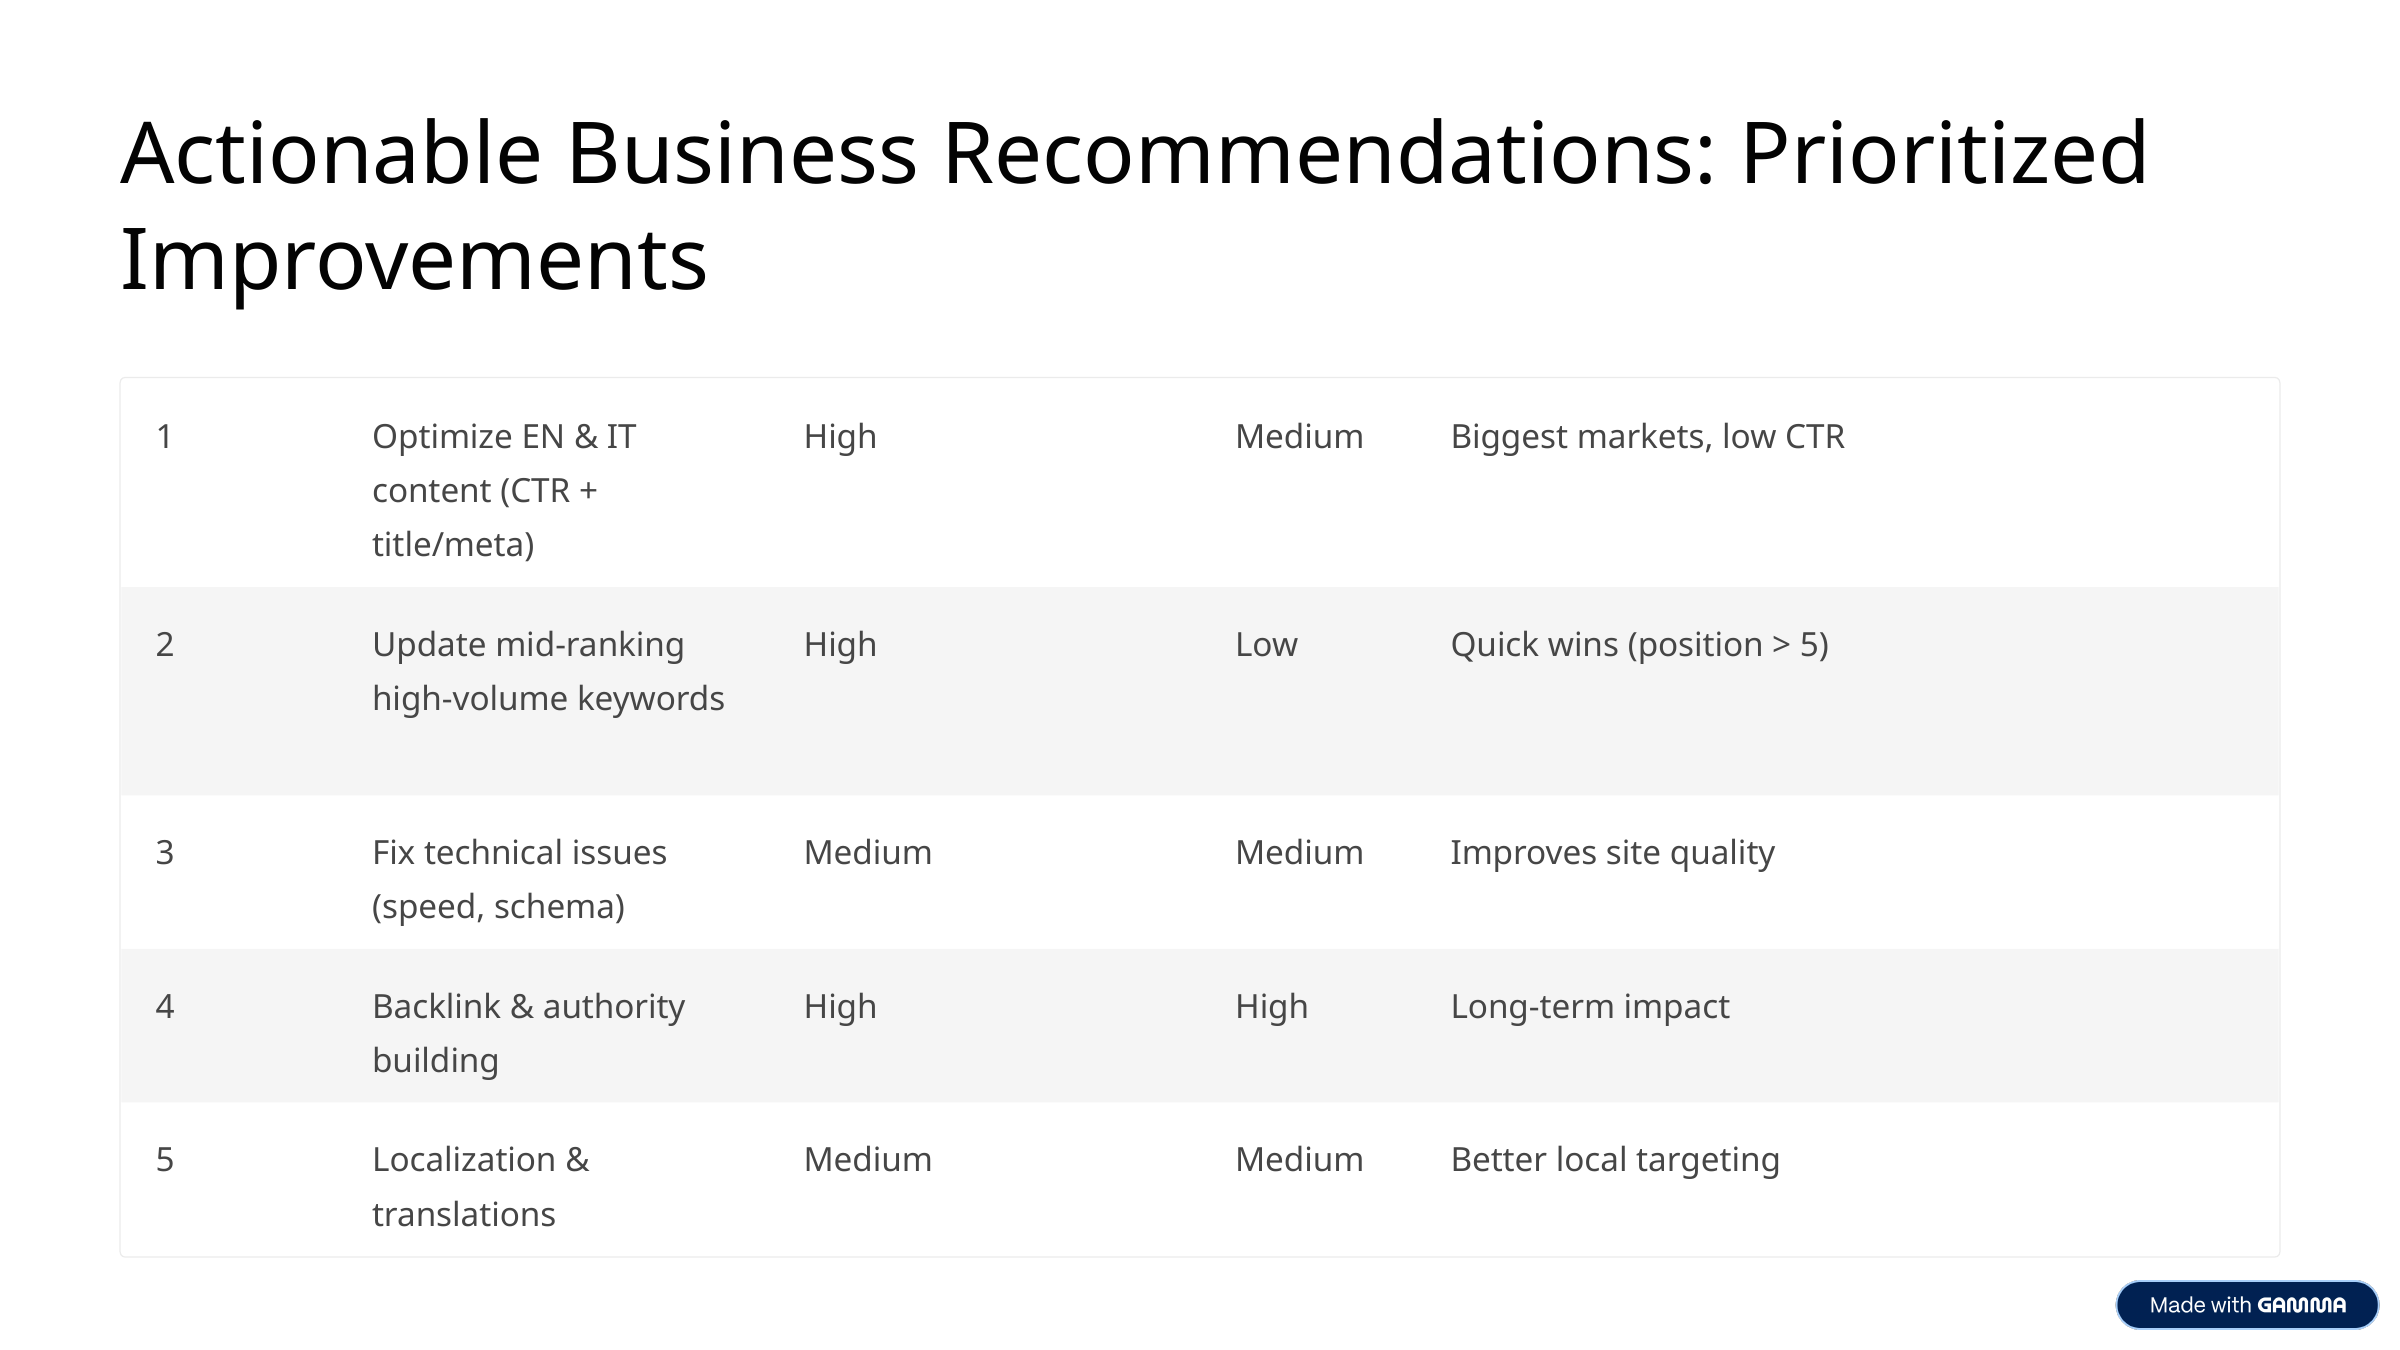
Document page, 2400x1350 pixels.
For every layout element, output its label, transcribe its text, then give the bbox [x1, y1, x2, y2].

text_box Backlink & authority building [371, 970, 734, 1081]
text_box [121, 1102, 2279, 1256]
text_box High [803, 608, 1165, 664]
text_box Update mid-ranking high-volume keywords [371, 608, 734, 774]
text_box High [1234, 970, 1381, 1026]
text_box Low [1234, 608, 1381, 664]
text_box 3 [155, 817, 303, 873]
text_box Fix technical issues (speed, schema) [371, 817, 734, 928]
text_box Actionable Business Recommendations: Prioritized Improvements [120, 94, 2280, 309]
text_box Medium [803, 1124, 1165, 1180]
text_box Medium [1234, 400, 1381, 456]
text_box Biggest markets, low CTR [1450, 400, 2245, 456]
text_box 4 [155, 970, 303, 1026]
picture [2106, 1271, 2389, 1339]
text_box Improves site quality [1450, 817, 2245, 873]
text_box High [803, 400, 1165, 456]
text_box [121, 378, 2279, 587]
text_box Long-term impact [1450, 970, 2245, 1026]
text_box Quick wins (position > 5) [1450, 608, 2245, 664]
text_box 1 [155, 400, 303, 456]
text_box 5 [155, 1124, 303, 1180]
text_box Medium [803, 817, 1165, 873]
text_box [121, 587, 2279, 795]
text_box Medium [1234, 817, 1381, 873]
text_box Optimize EN & IT content (CTR + title/meta) [371, 400, 734, 566]
text_box [121, 948, 2279, 1102]
text_box Better local targeting [1450, 1124, 2245, 1180]
text_box [121, 795, 2279, 948]
text_box High [803, 970, 1165, 1026]
text_box Medium [1234, 1124, 1381, 1180]
text_box Localization & translations [371, 1124, 734, 1235]
text_box 2 [155, 608, 303, 664]
